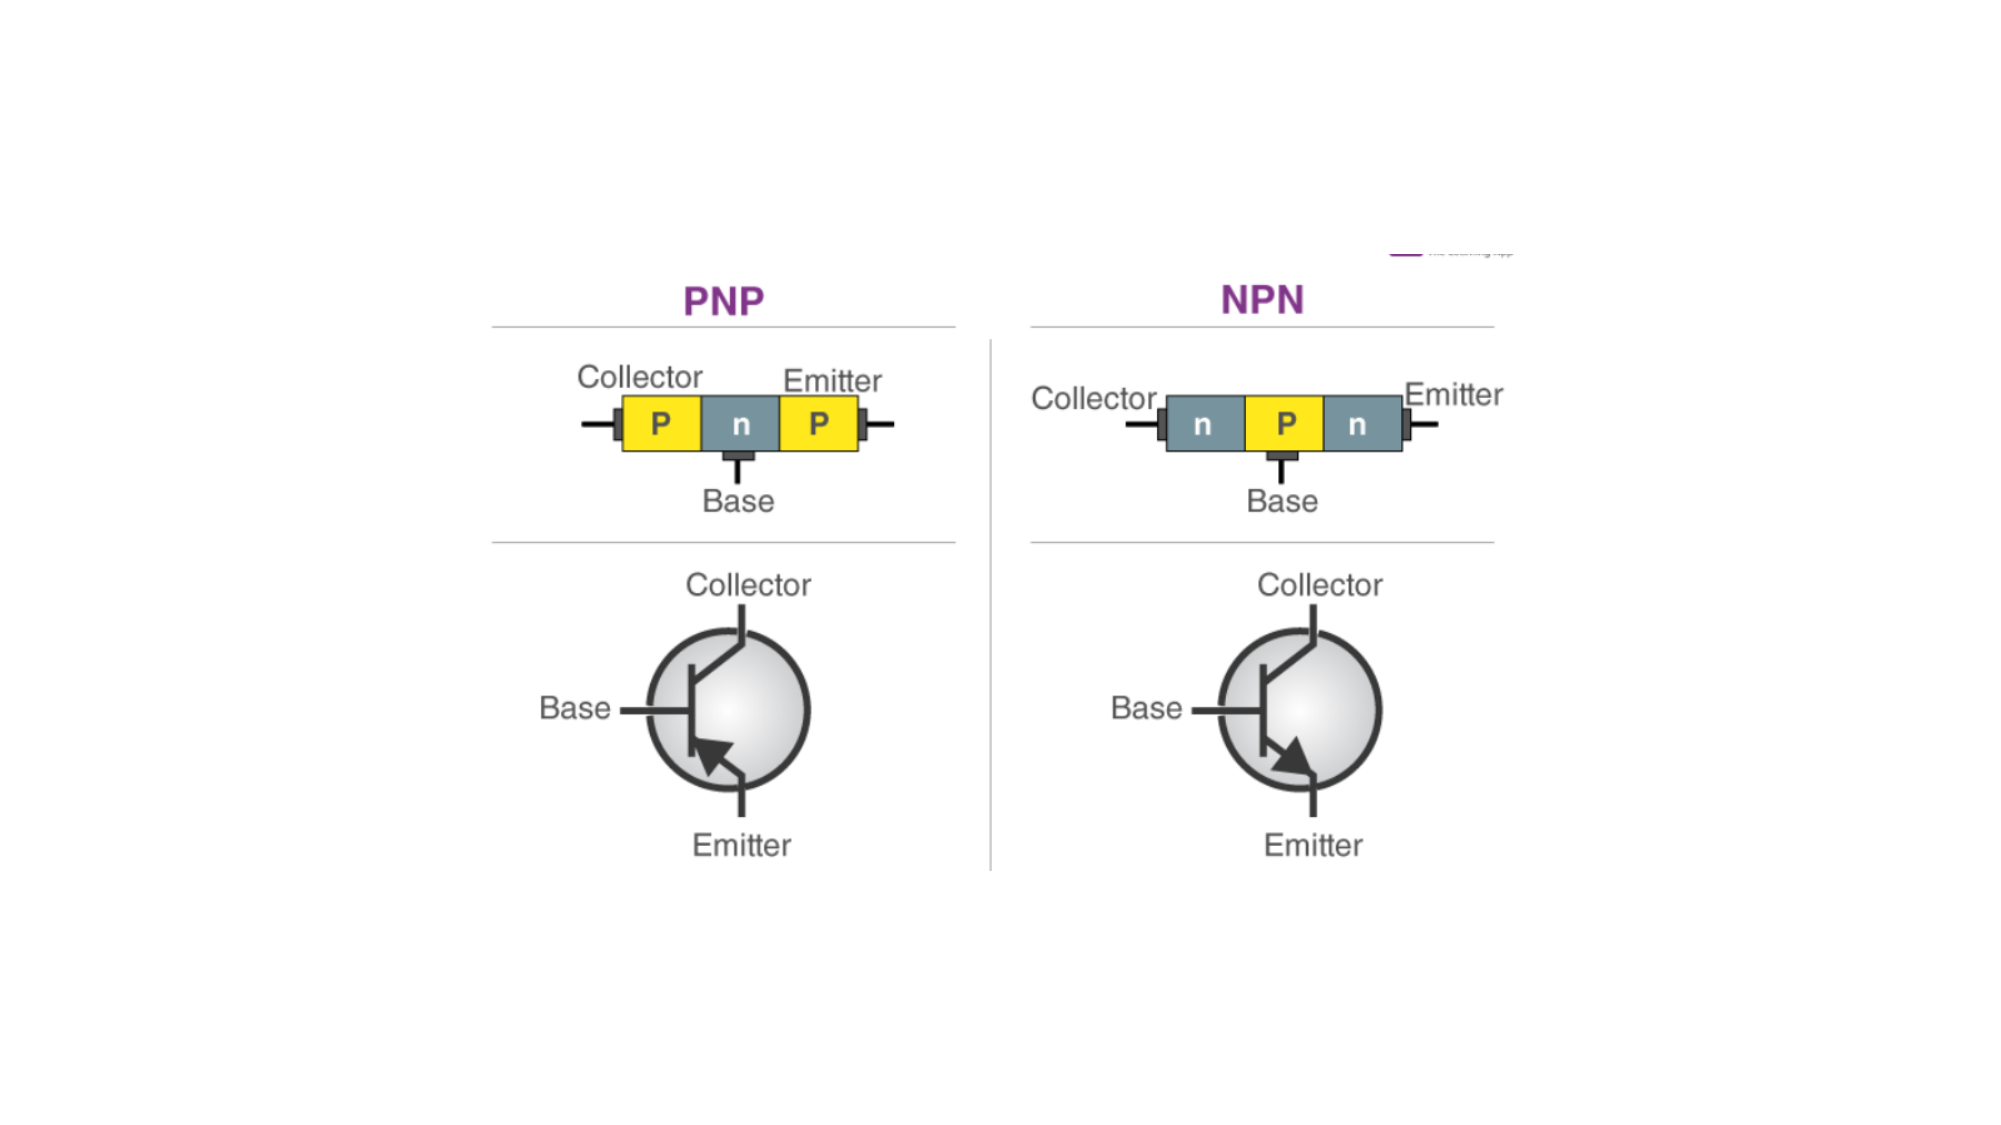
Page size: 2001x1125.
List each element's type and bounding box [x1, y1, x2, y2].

picture [466, 254, 1534, 871]
